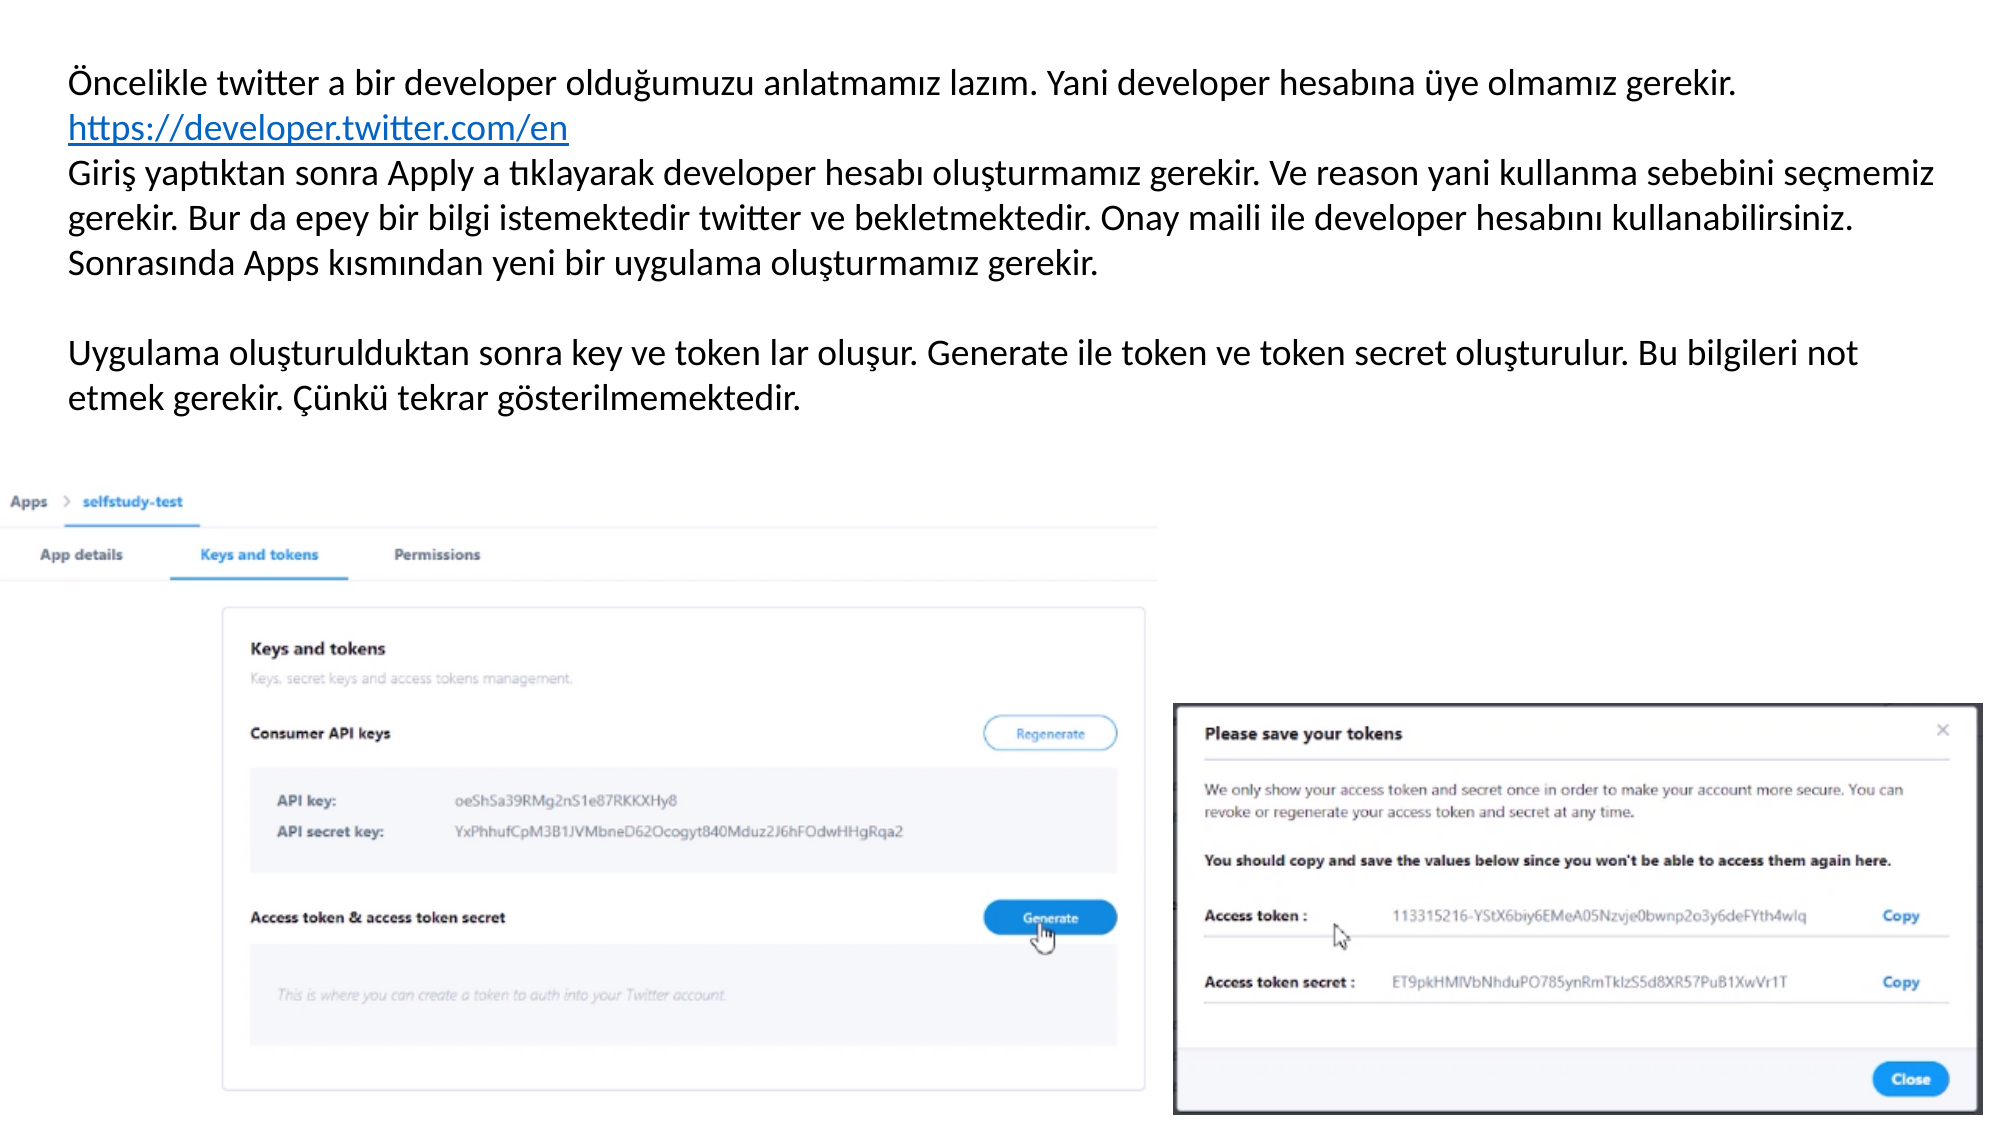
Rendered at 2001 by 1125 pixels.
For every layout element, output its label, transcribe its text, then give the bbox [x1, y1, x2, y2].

text_box Öncelikle twitter a bir developer olduğumuzu anlatmamız lazım. Yani developer hesabına üye olmamız gerekir. https://developer.twitter.com/en Giriş yaptıktan sonra Apply a tıklayarak developer hesabı oluşturmamız gerekir. Ve reason yani kullanma sebebini seçmemiz gerekir. Bur da epey bir bilgi istemektedir twitter ve bekletmektedir. Onay maili ile developer hesabını kullanabilirsiniz. Sonrasında Apps kısmından yeni bir uygulama oluşturmamız gerekir. Uygulama oluşturulduktan sonra key ve token lar oluşur. Generate ile token ve token secret oluşturulur. Bu bilgileri not etmek gerekir. Çünkü tekrar gösterilmemektedir. [53, 50, 1967, 516]
picture [1173, 703, 1983, 1115]
picture [0, 485, 1157, 1115]
